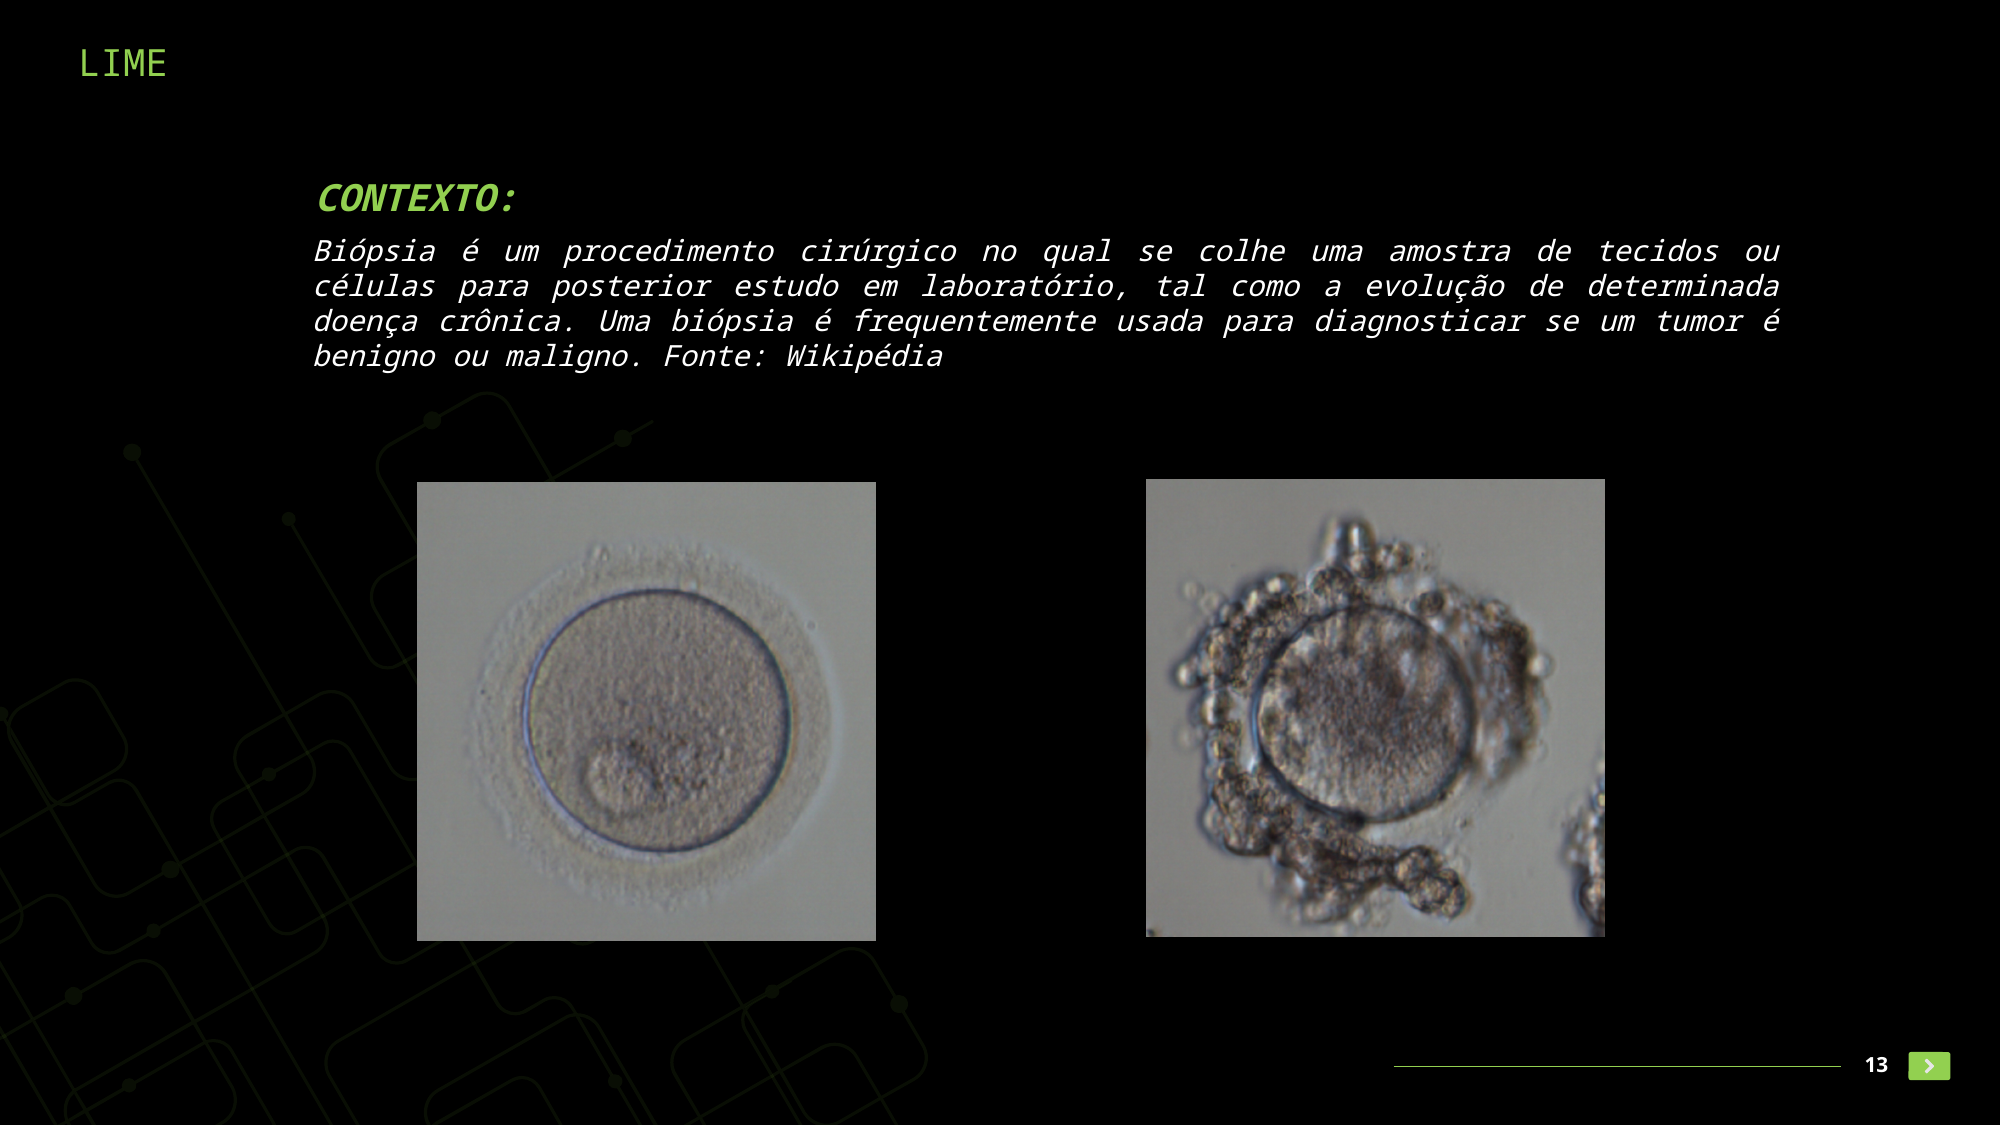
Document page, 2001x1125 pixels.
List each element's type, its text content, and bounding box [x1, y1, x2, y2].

picture [1146, 479, 1605, 937]
picture [417, 482, 876, 941]
text_box Contexto: [299, 166, 1182, 227]
text_box Biópsia é um procedimento cirúrgico no qual se colhe uma amostra de tecidos ou células para posterior estudo em laboratório, tal como a evolução de determinada doença crônica. Uma biópsia é frequentemente usada para diagnosticar se um tumor é benigno ou maligno. Fonte: Wikipédia [297, 224, 1794, 380]
